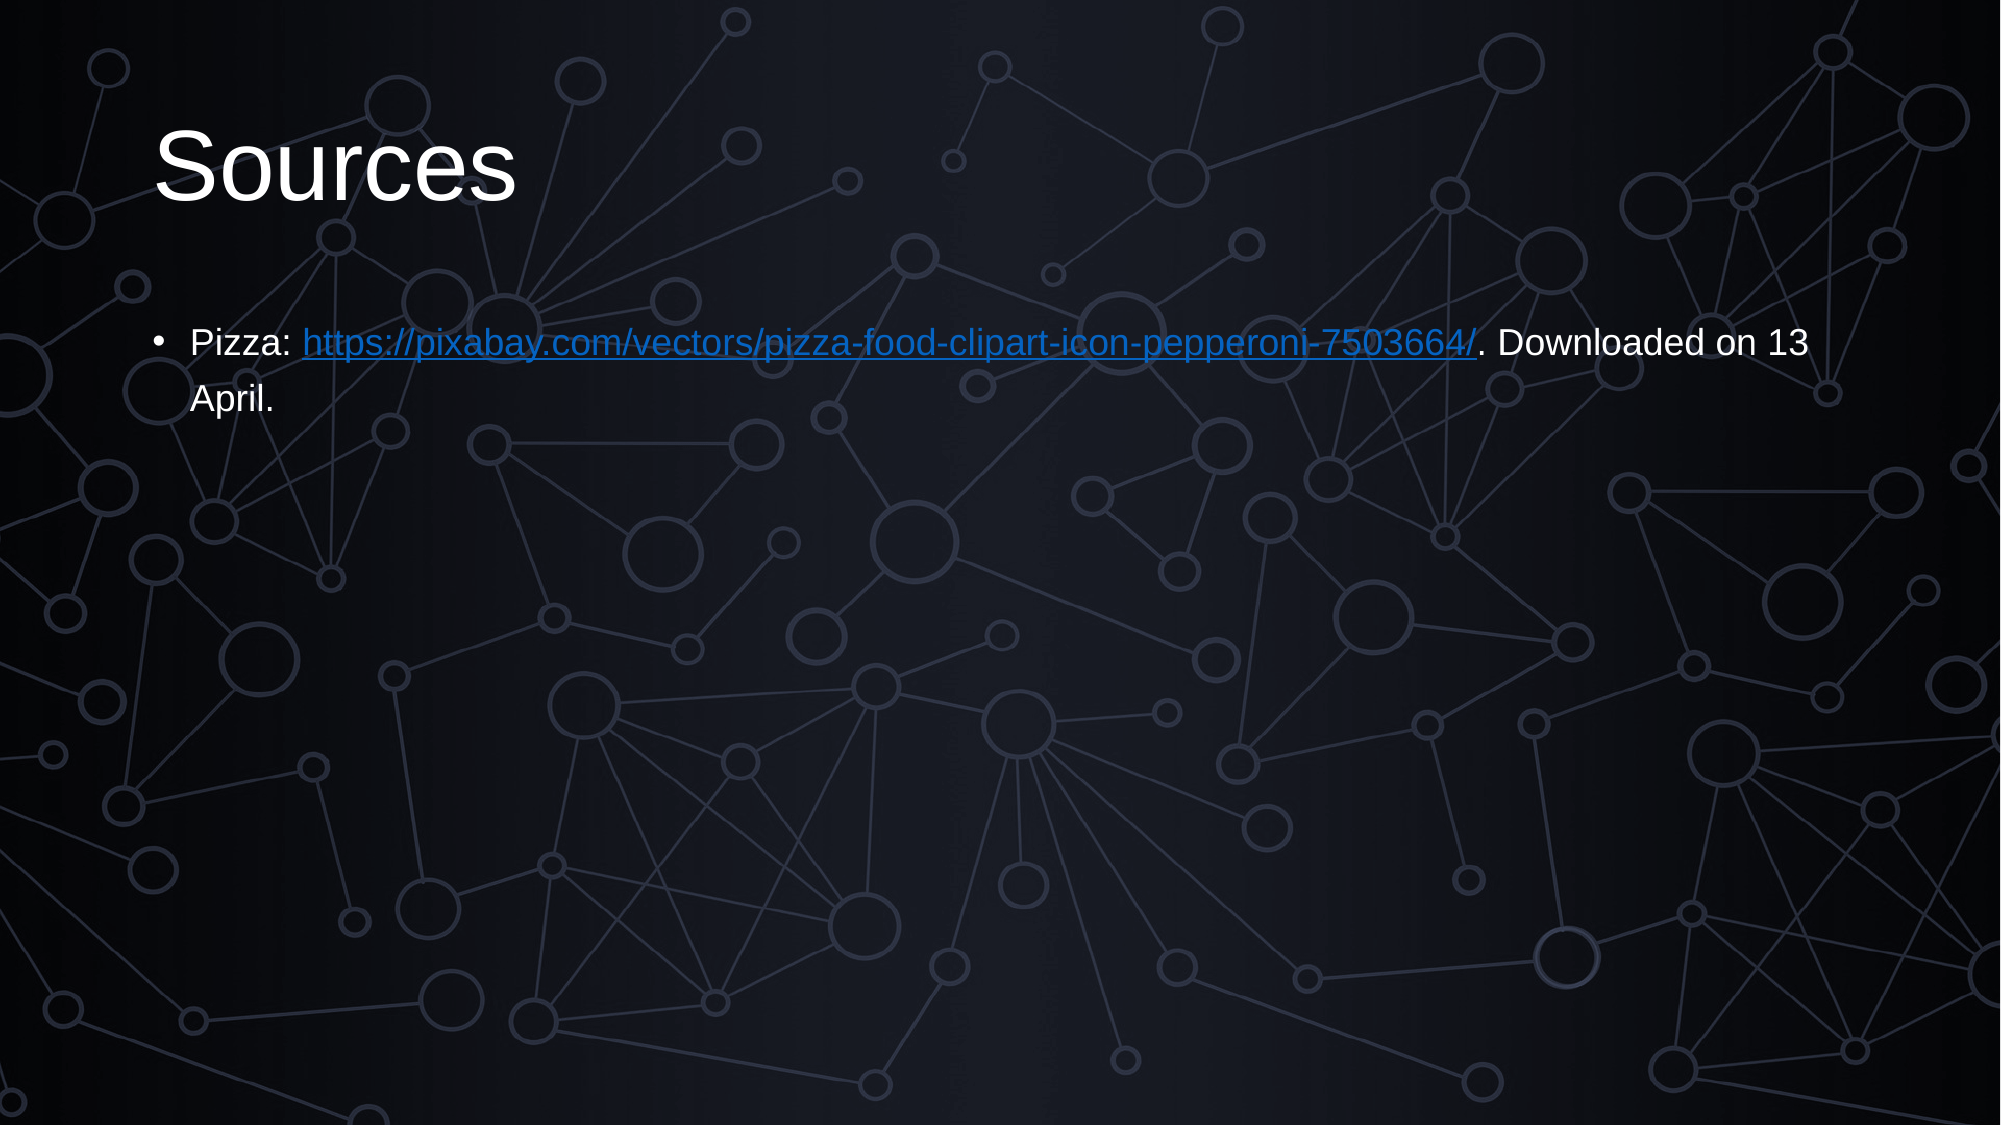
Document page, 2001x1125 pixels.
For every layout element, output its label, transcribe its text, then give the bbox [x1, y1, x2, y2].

title Sources [137, 59, 1863, 278]
list Pizza: https://pixabay.com/vectors/pizza-food-clipart-icon-pepperoni-7503664/. Downloaded on 13 April. [137, 299, 1863, 1014]
